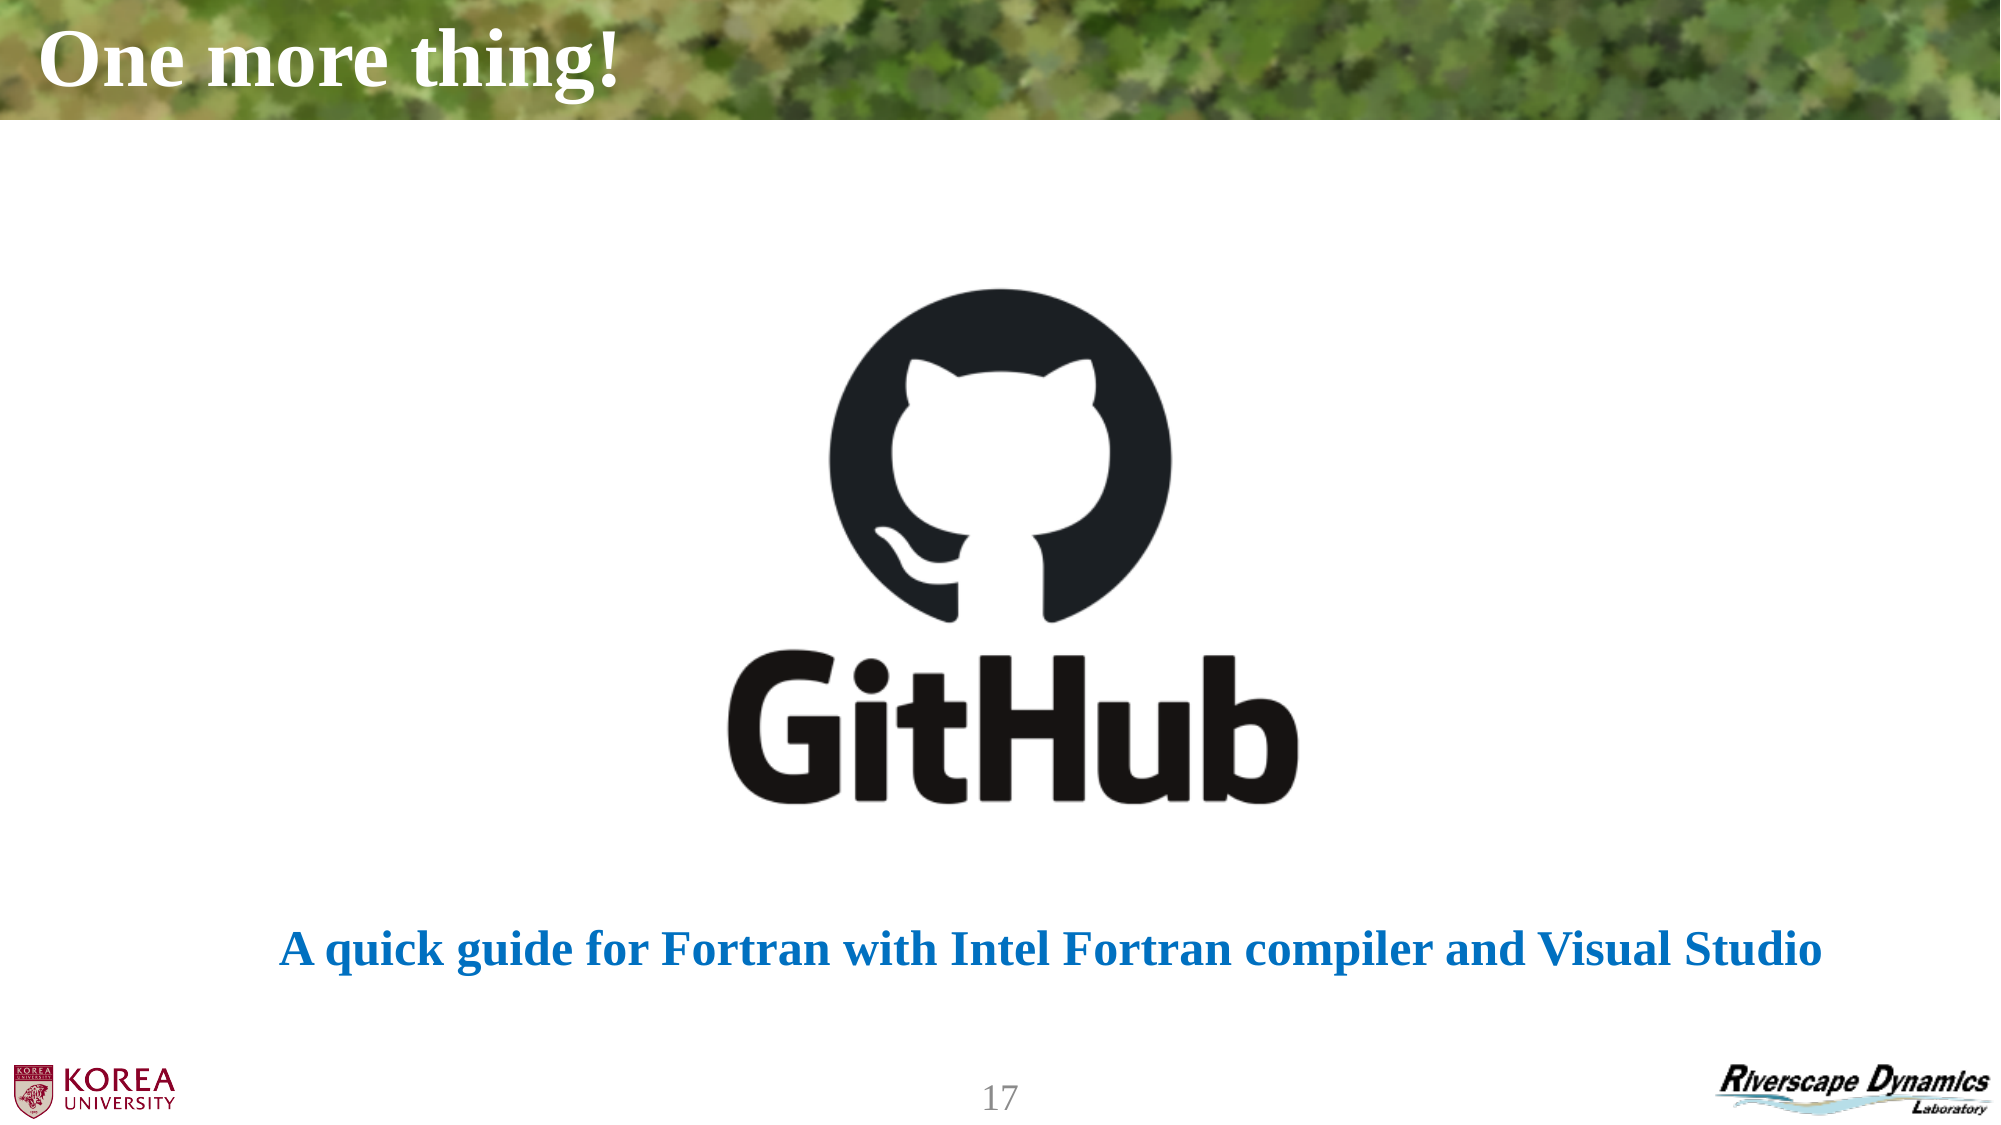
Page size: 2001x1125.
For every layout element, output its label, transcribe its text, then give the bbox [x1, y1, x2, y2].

picture [1715, 1063, 1994, 1117]
text_box A quick guide for Fortran with Intel Fortran compiler and Visual Studio [264, 908, 1839, 983]
picture [438, 252, 1562, 873]
picture [0, 0, 2000, 120]
slide_number 17 [948, 1065, 1052, 1125]
title One more thing! [22, 6, 1973, 114]
picture [14, 1065, 175, 1119]
